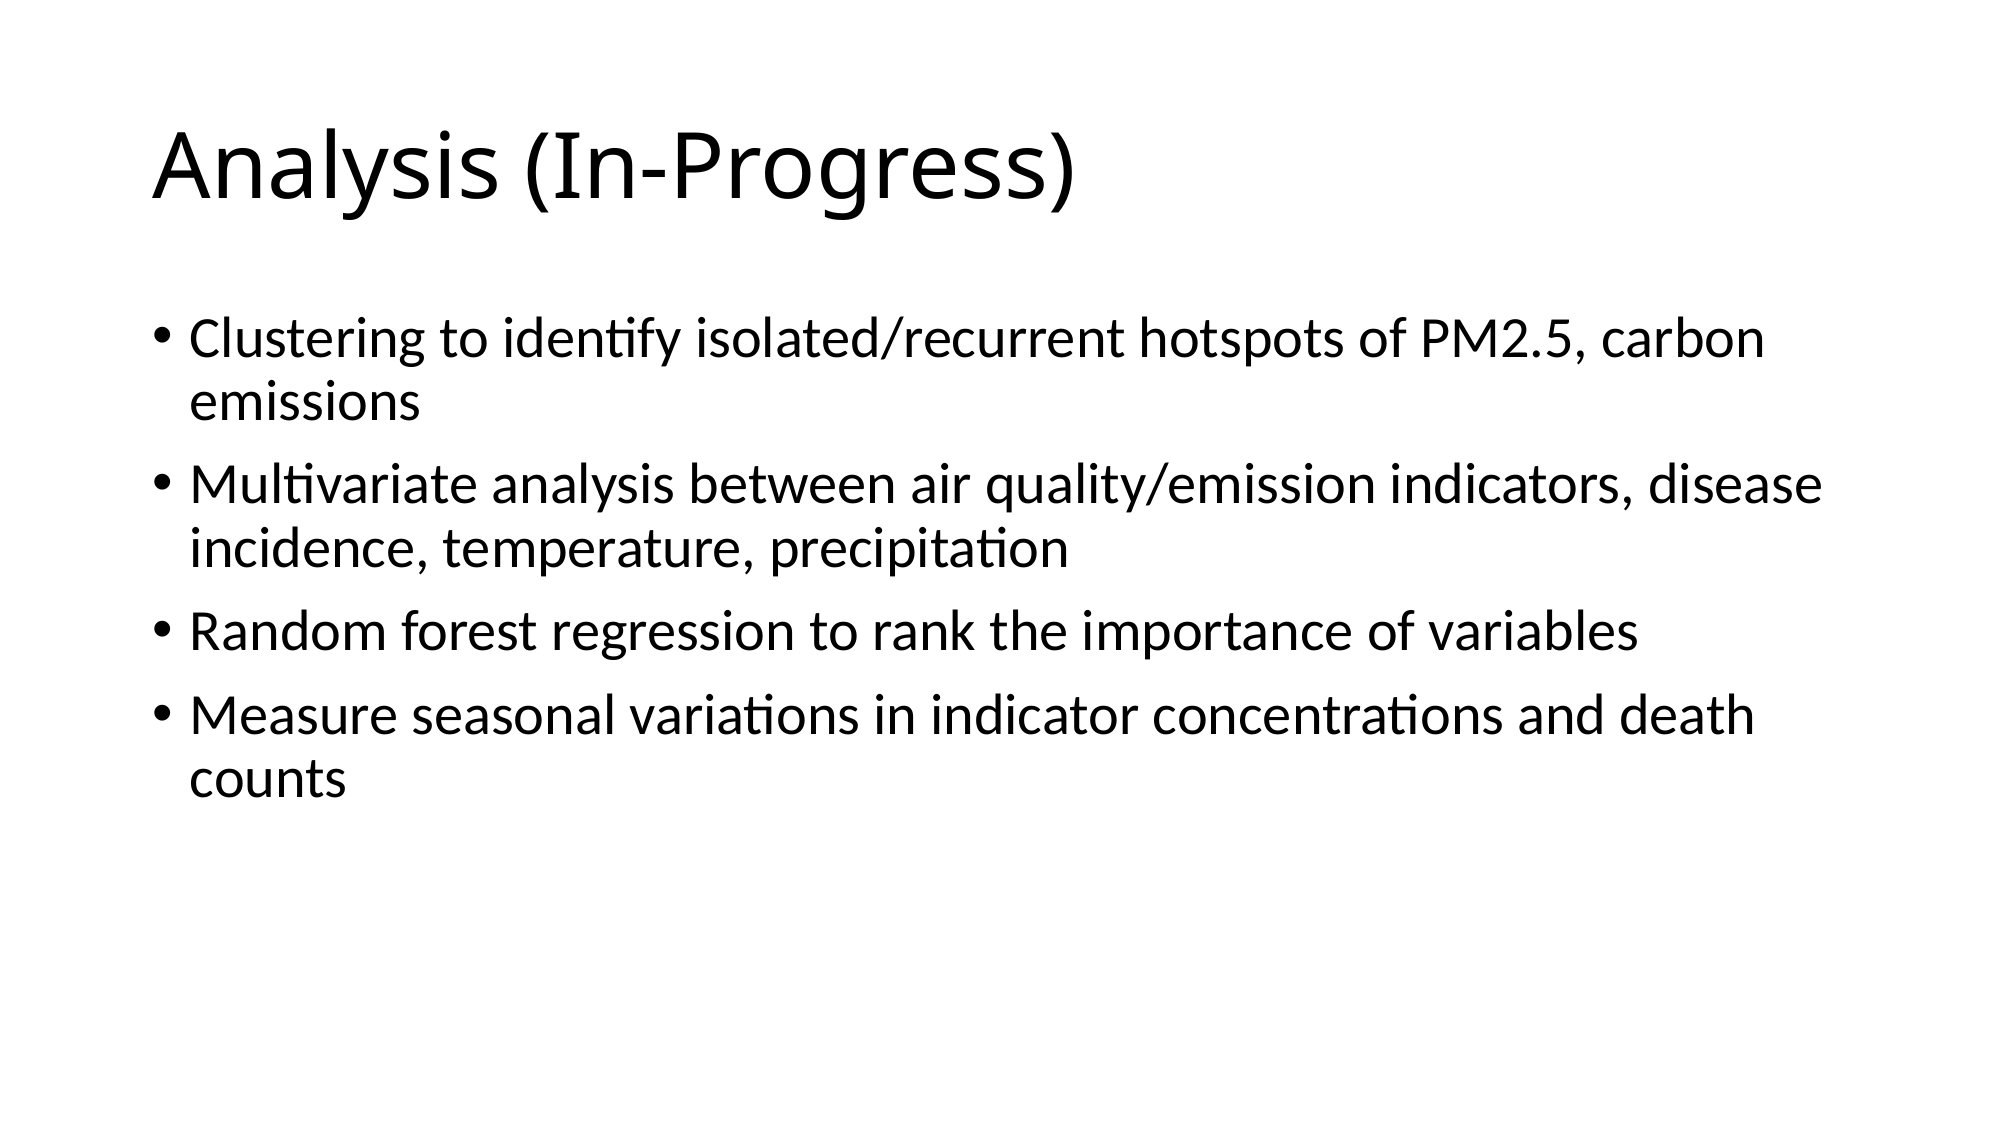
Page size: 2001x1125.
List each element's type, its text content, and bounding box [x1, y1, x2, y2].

list Clustering to identify isolated/recurrent hotspots of PM2.5, carbon emissions Multivariate analysis between air quality/emission indicators, disease incidence, temperature, precipitation Random forest regression to rank the importance of variables Measure seasonal variations in indicator concentrations and death counts [137, 299, 1863, 1014]
title Analysis (In-Progress) [137, 59, 1863, 278]
